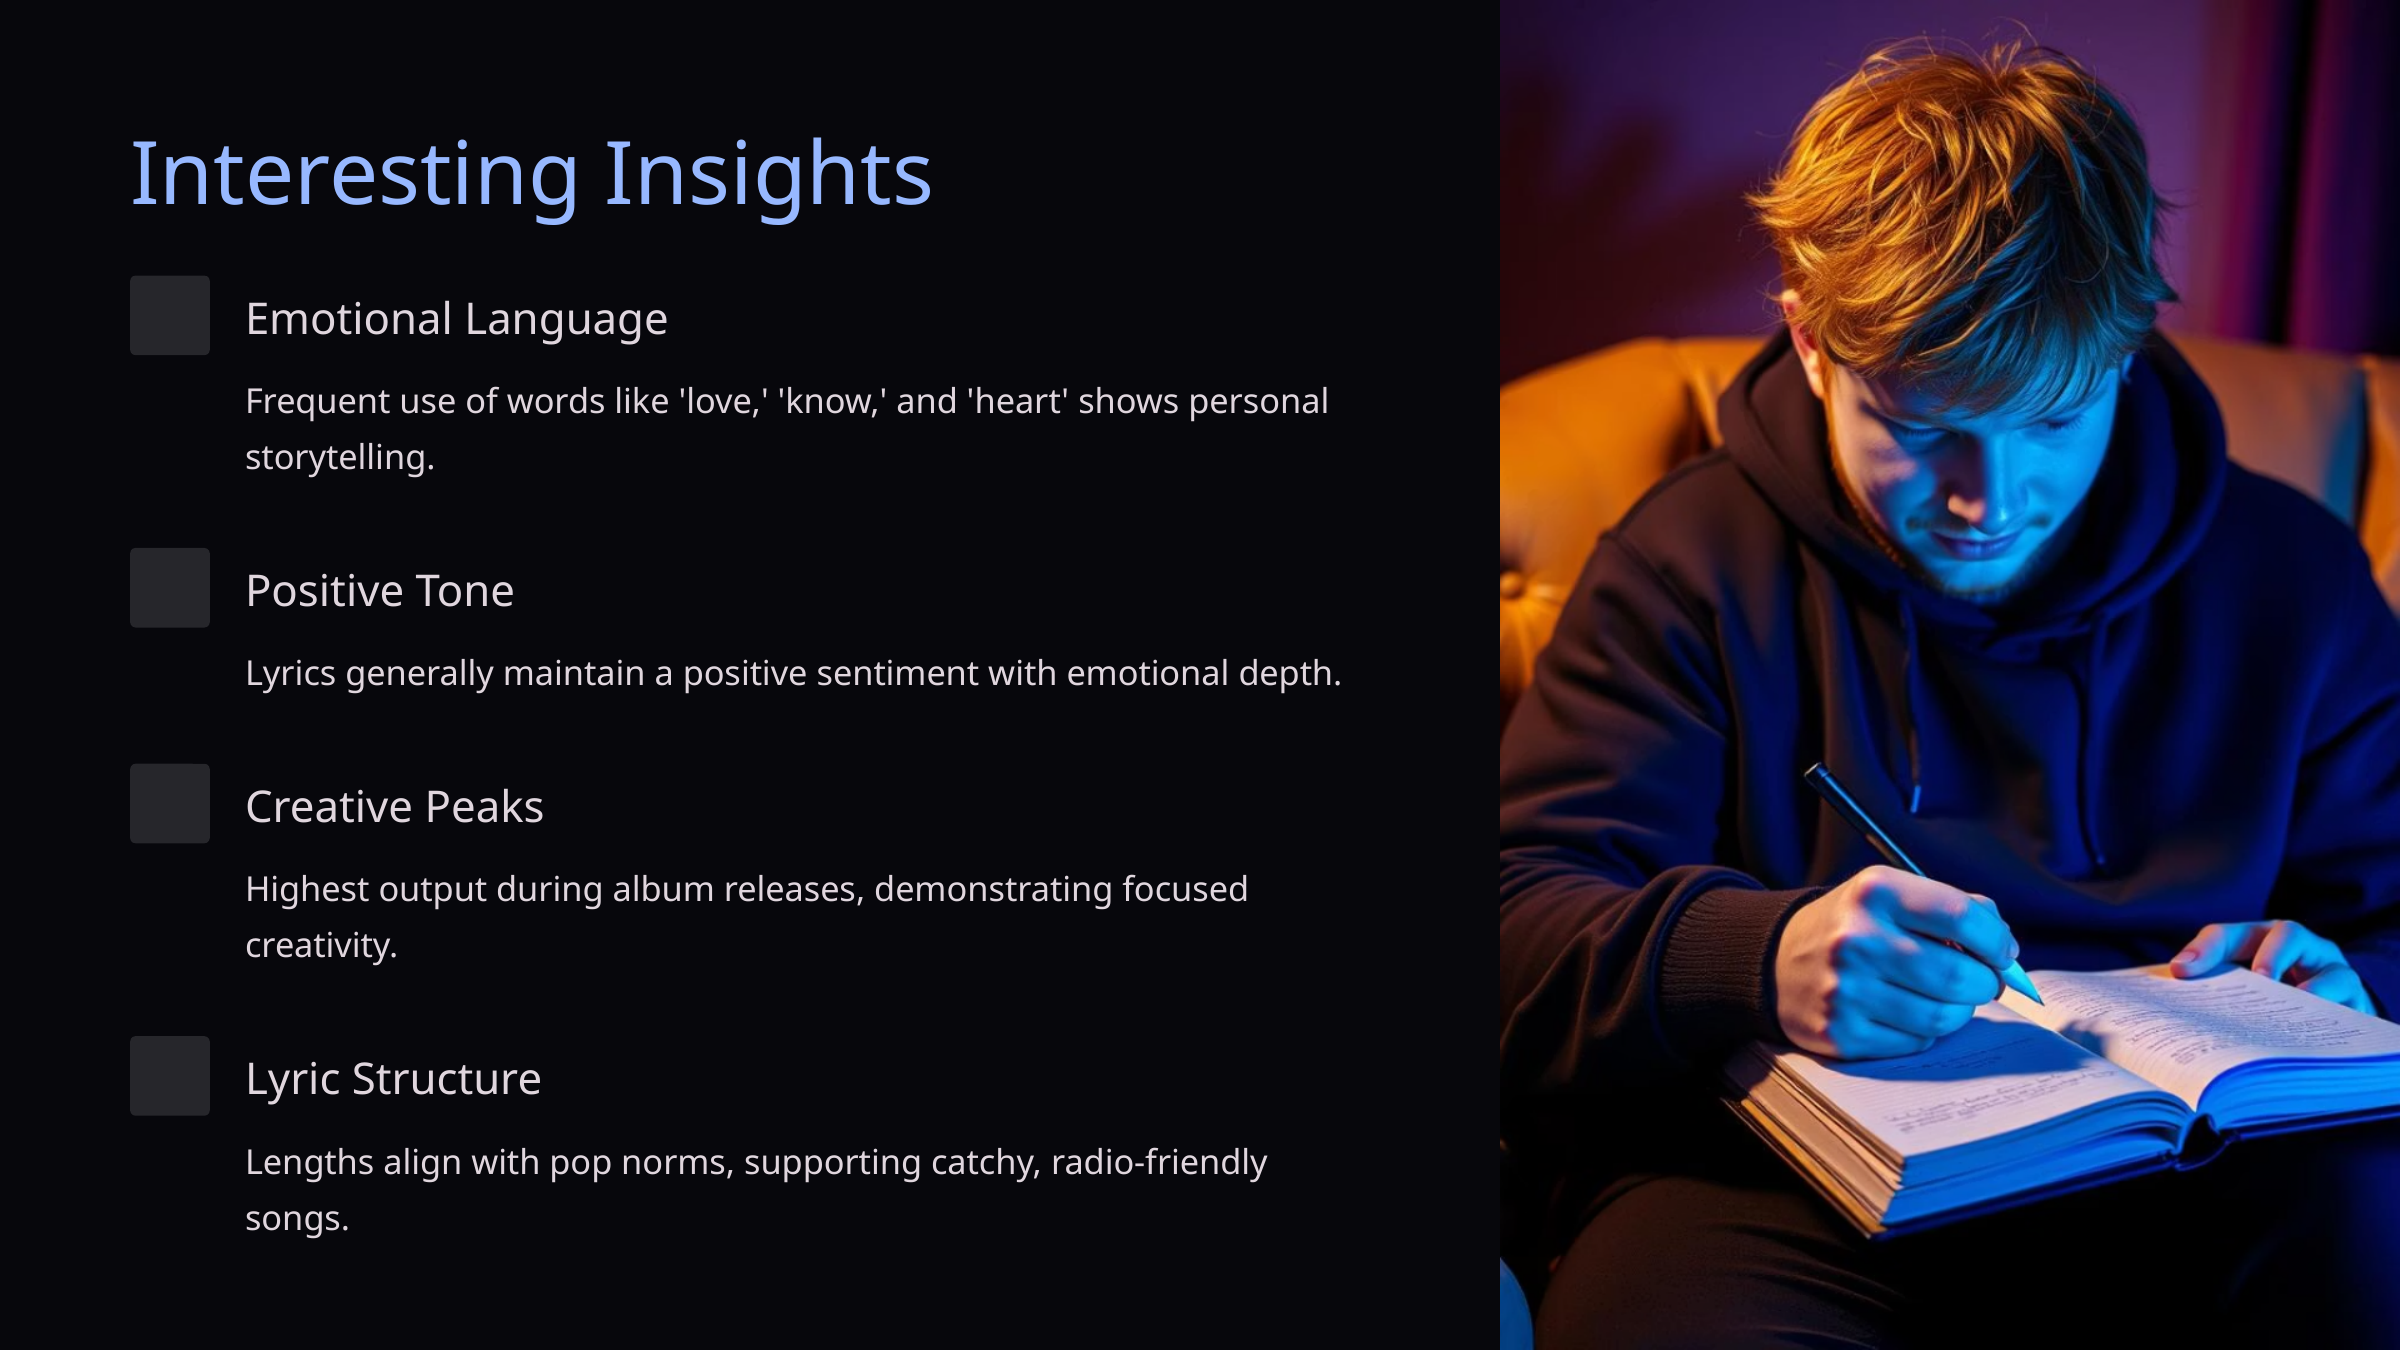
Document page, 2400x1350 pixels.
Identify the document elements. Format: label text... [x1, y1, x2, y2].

text_box [130, 547, 210, 628]
text_box Highest output during album releases, demonstrating focused creativity. [245, 852, 1370, 966]
text_box Lyric Structure [245, 1048, 687, 1104]
text_box [130, 275, 210, 356]
text_box [130, 1036, 210, 1116]
text_box Lengths align with pop norms, supporting catchy, radio-friendly songs. [245, 1124, 1370, 1238]
picture [1499, 0, 2400, 1350]
text_box Positive Tone [245, 560, 687, 616]
text_box Frequent use of words like 'love,' 'know,' and 'heart' shows personal storytelling. [245, 364, 1370, 478]
text_box Emotional Language [245, 287, 704, 343]
text_box Lyrics generally maintain a positive sentiment with emotional depth. [245, 636, 1370, 694]
text_box [130, 763, 210, 844]
text_box Creative Peaks [245, 775, 687, 832]
text_box Interesting Insights [130, 112, 1014, 223]
